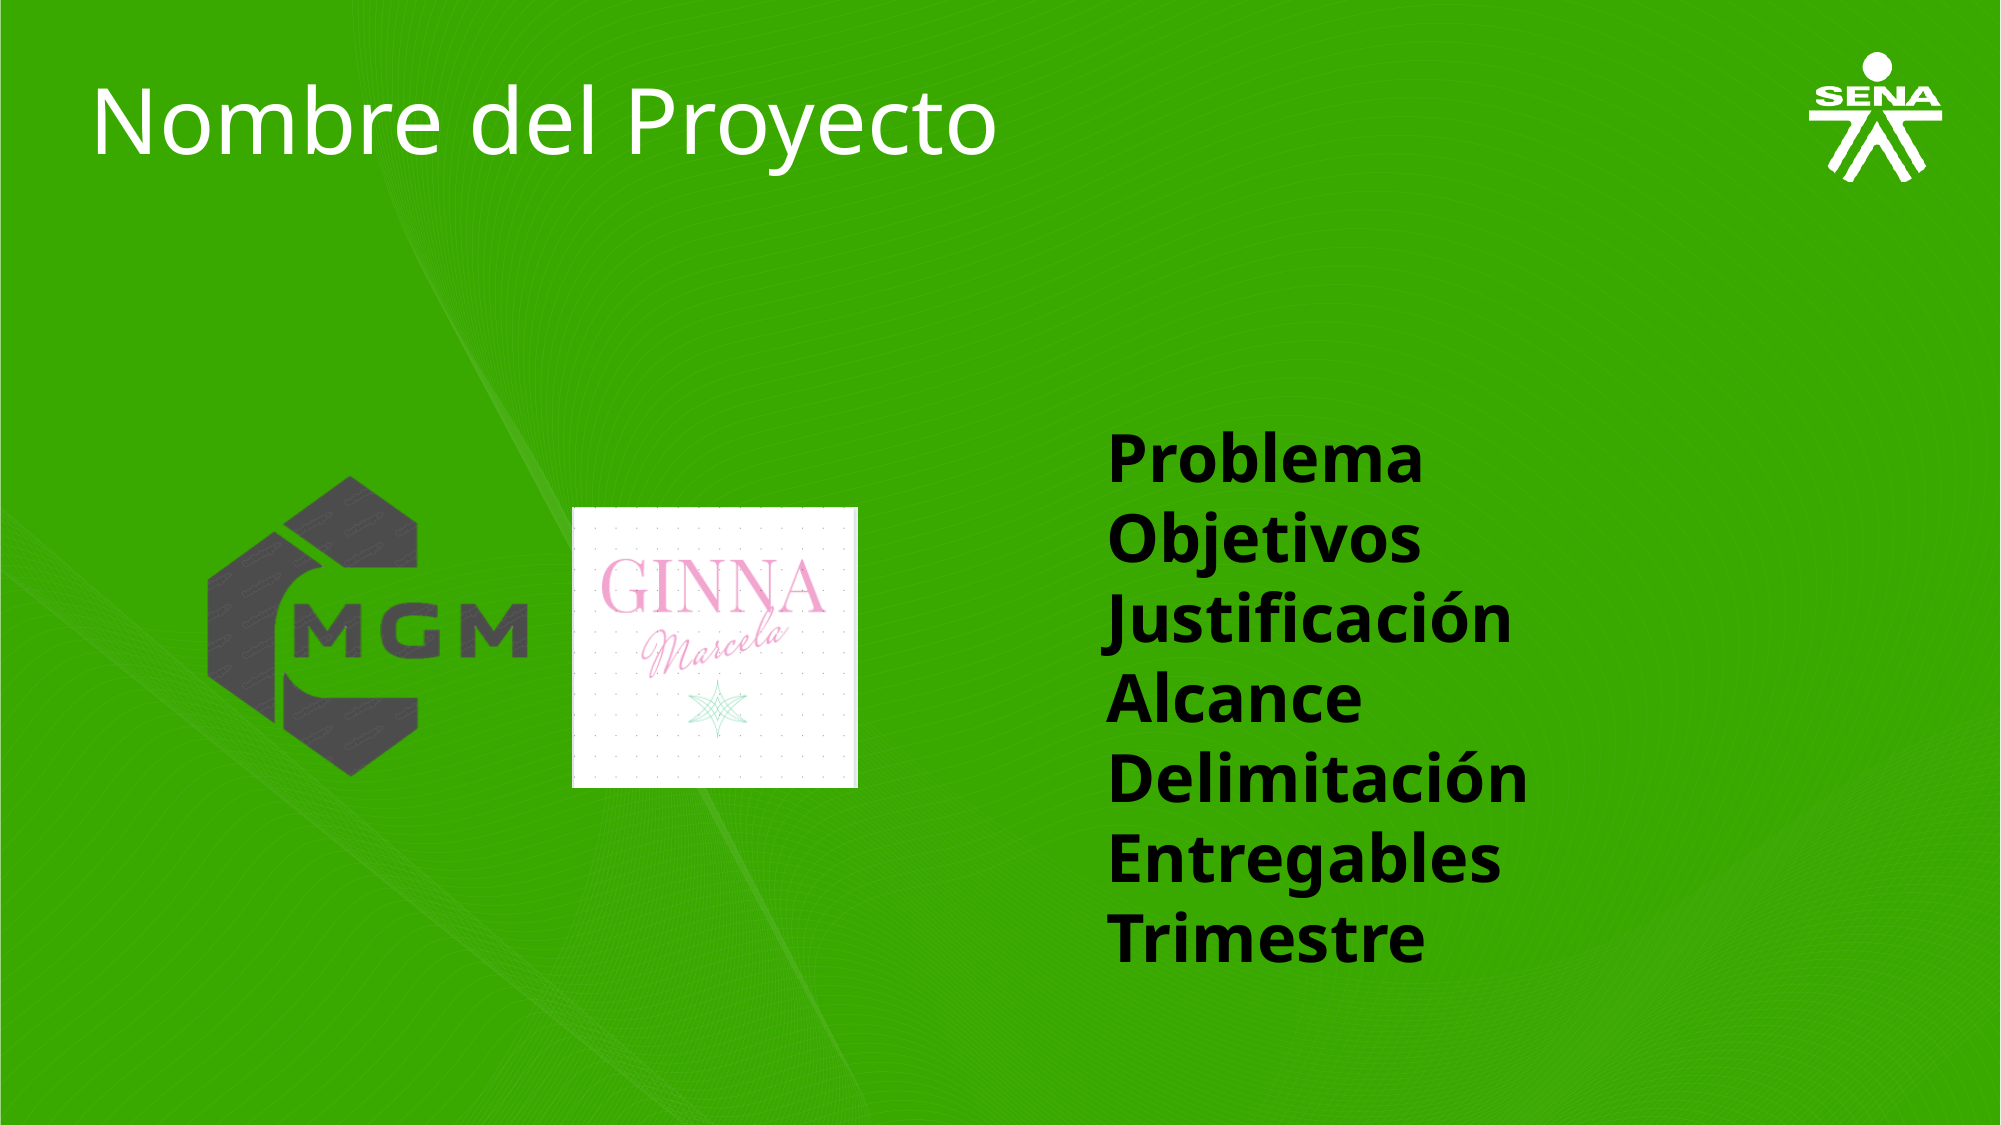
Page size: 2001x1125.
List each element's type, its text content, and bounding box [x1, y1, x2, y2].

text_box Nombre del Proyecto [74, 68, 1800, 190]
picture [0, 0, 2001, 1125]
text_box Problema Objetivos Justificación Alcance Delimitación Entregables Trimestre [1091, 408, 1838, 983]
